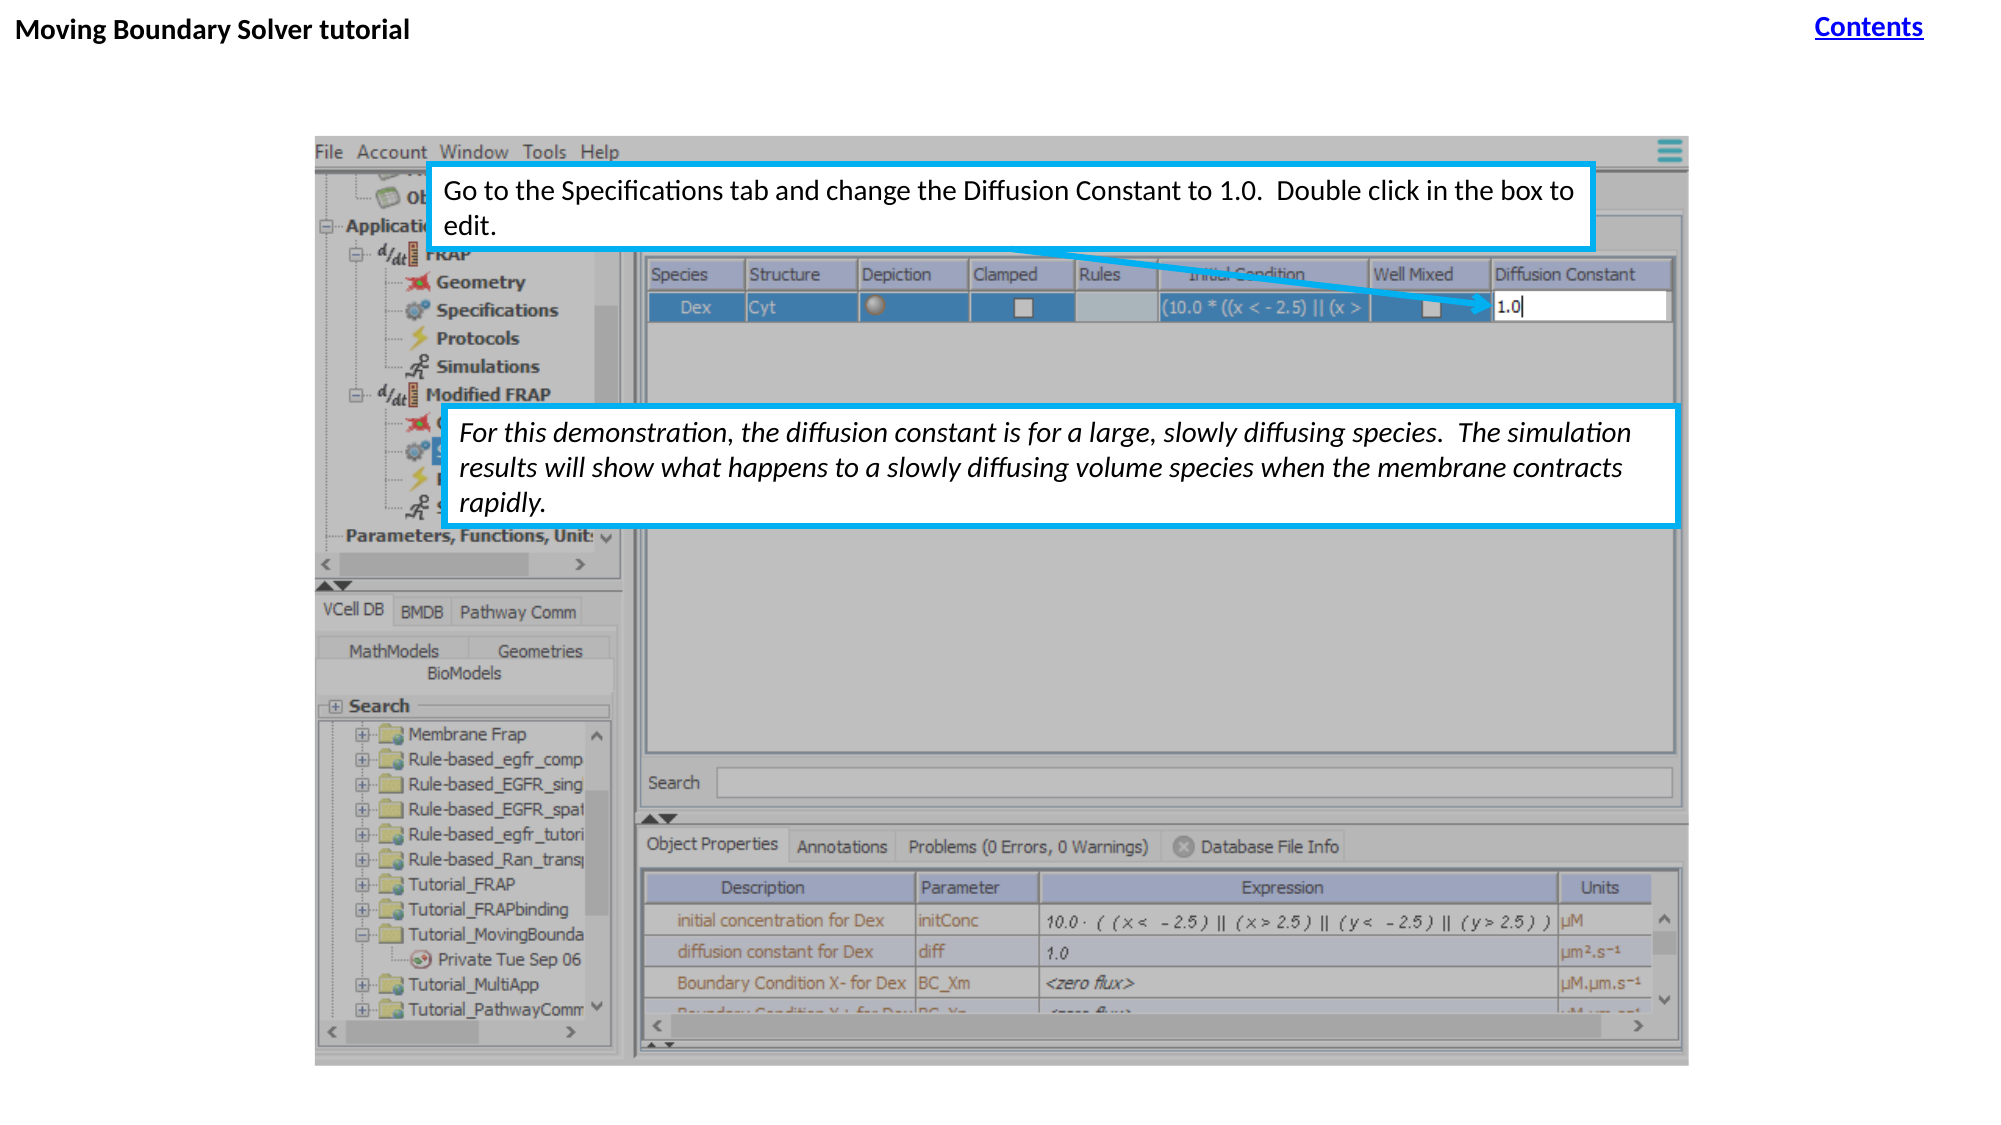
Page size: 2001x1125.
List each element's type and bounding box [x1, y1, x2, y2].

picture [314, 137, 1689, 1066]
text_box [1010, 249, 1493, 306]
